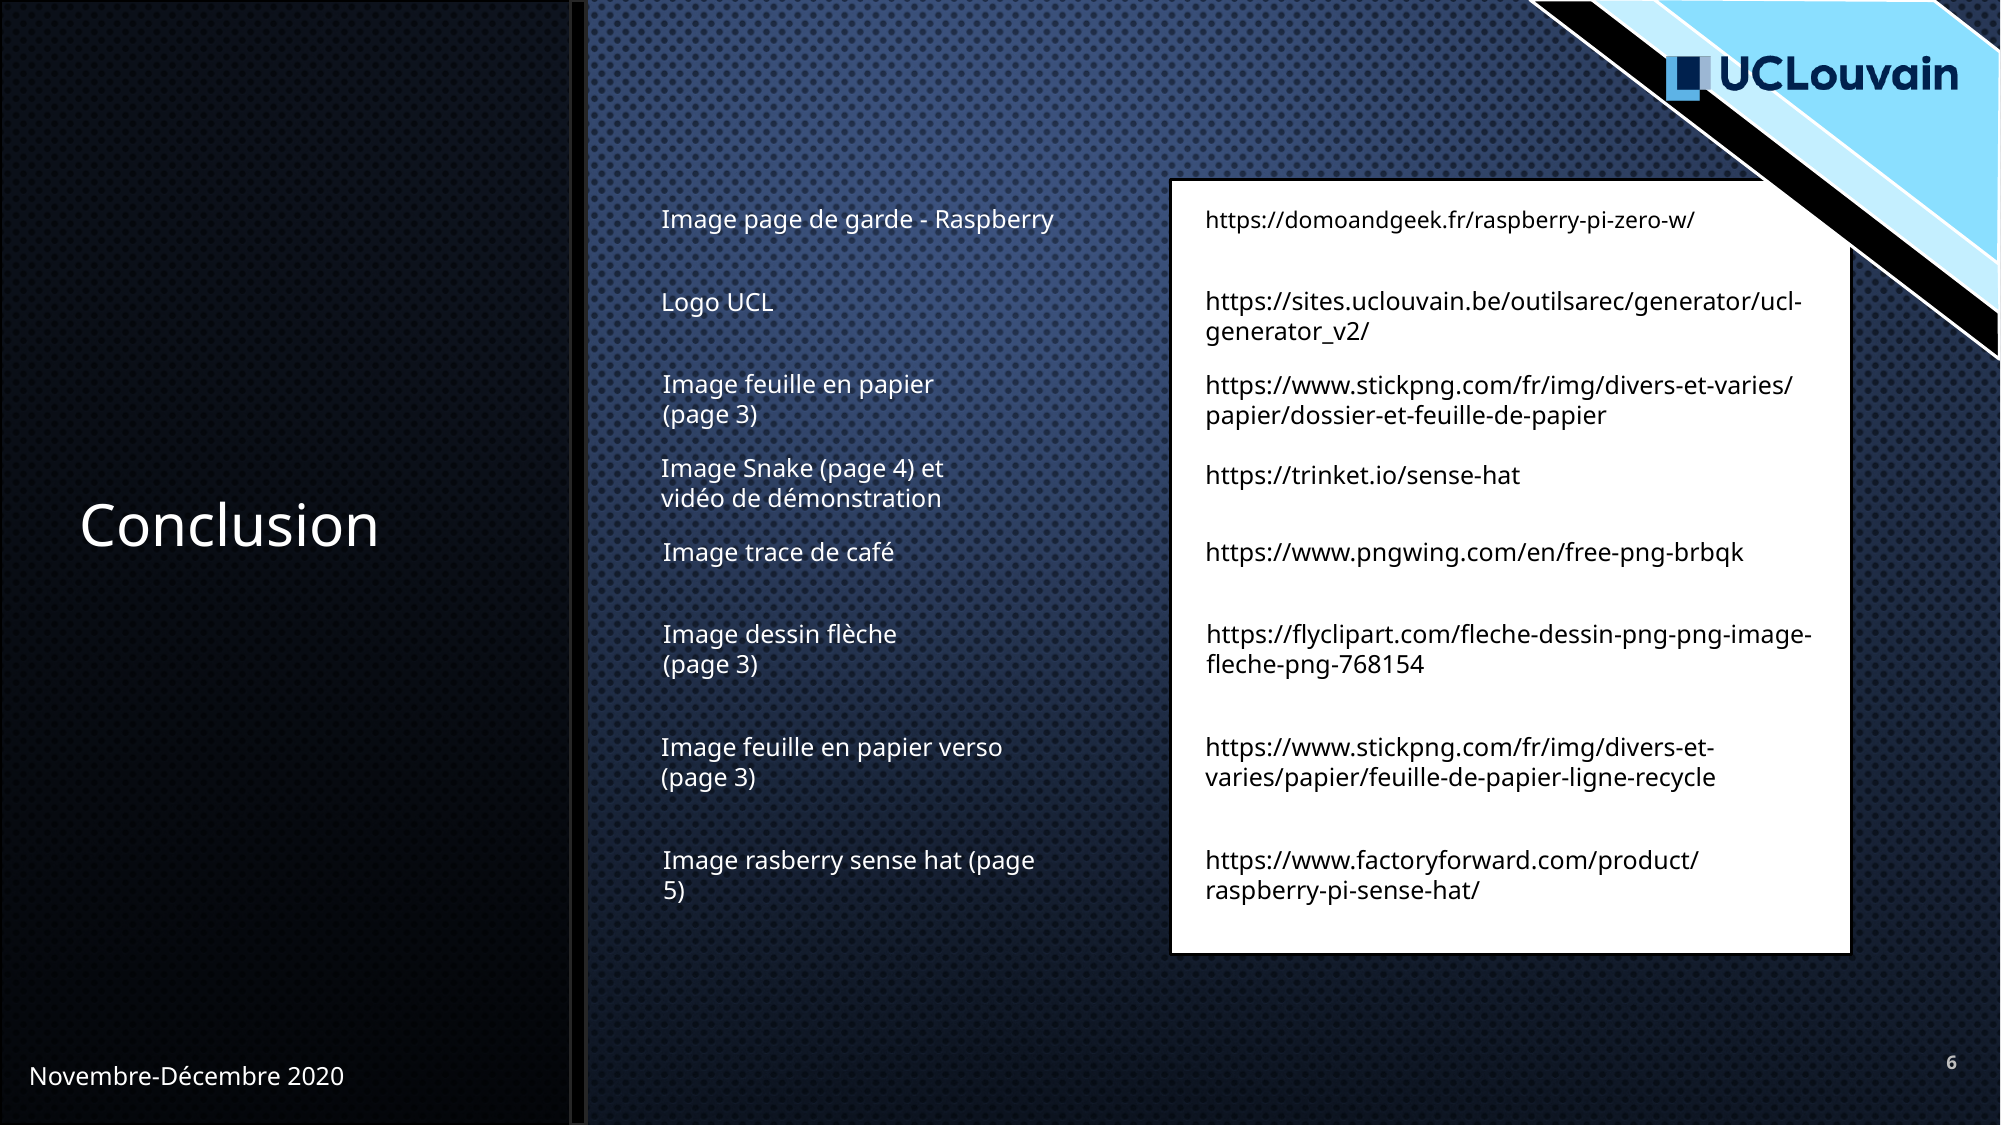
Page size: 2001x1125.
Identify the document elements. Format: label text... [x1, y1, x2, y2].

text_box https://domoandgeek.fr/raspberry-pi-zero-w/ [1190, 198, 1829, 241]
text_box https://trinket.io/sense-hat [1190, 452, 1809, 497]
text_box https://www.stickpng.com/fr/img/divers-et-varies/papier/feuille-de-papier-ligne-recycle [1190, 724, 1808, 799]
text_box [1519, 0, 2000, 197]
text_box Image feuille en papier verso (page 3) [646, 724, 1054, 799]
text_box Logo UCL [646, 278, 1006, 324]
text_box [0, 0, 569, 1125]
text_box Image rasberry sense hat (page 5) [648, 836, 1056, 912]
text_box https://flyclipart.com/fleche-dessin-png-png-image-fleche-png-768154 [1191, 611, 1829, 686]
text_box https://www.stickpng.com/fr/img/divers-et-varies/papier/dossier-et-feuille-de-papier [1190, 361, 1829, 437]
slide_number 6 [1881, 1033, 1972, 1094]
text_box Image page de garde - Raspberry [646, 195, 1110, 241]
text_box Image Snake (page 4) et vidéo de démonstration [646, 444, 1006, 520]
text_box https://sites.uclouvain.be/outilsarec/generator/ucl-generator_v2/ [1190, 278, 1829, 354]
text_box [1169, 178, 1853, 956]
text_box Image feuille en papier (page 3) [648, 361, 1008, 436]
text_box Conclusion [64, 481, 569, 566]
text_box [569, 0, 588, 1125]
text_box https://www.pngwing.com/en/free-png-brbqk [1190, 528, 1967, 574]
text_box Novembre-Décembre 2020 [14, 1053, 388, 1099]
text_box Image trace de café [648, 528, 954, 574]
text_box Image dessin flèche (page 3) [648, 611, 954, 686]
text_box https://www.factoryforward.com/product/raspberry-pi-sense-hat/ [1190, 836, 1832, 912]
